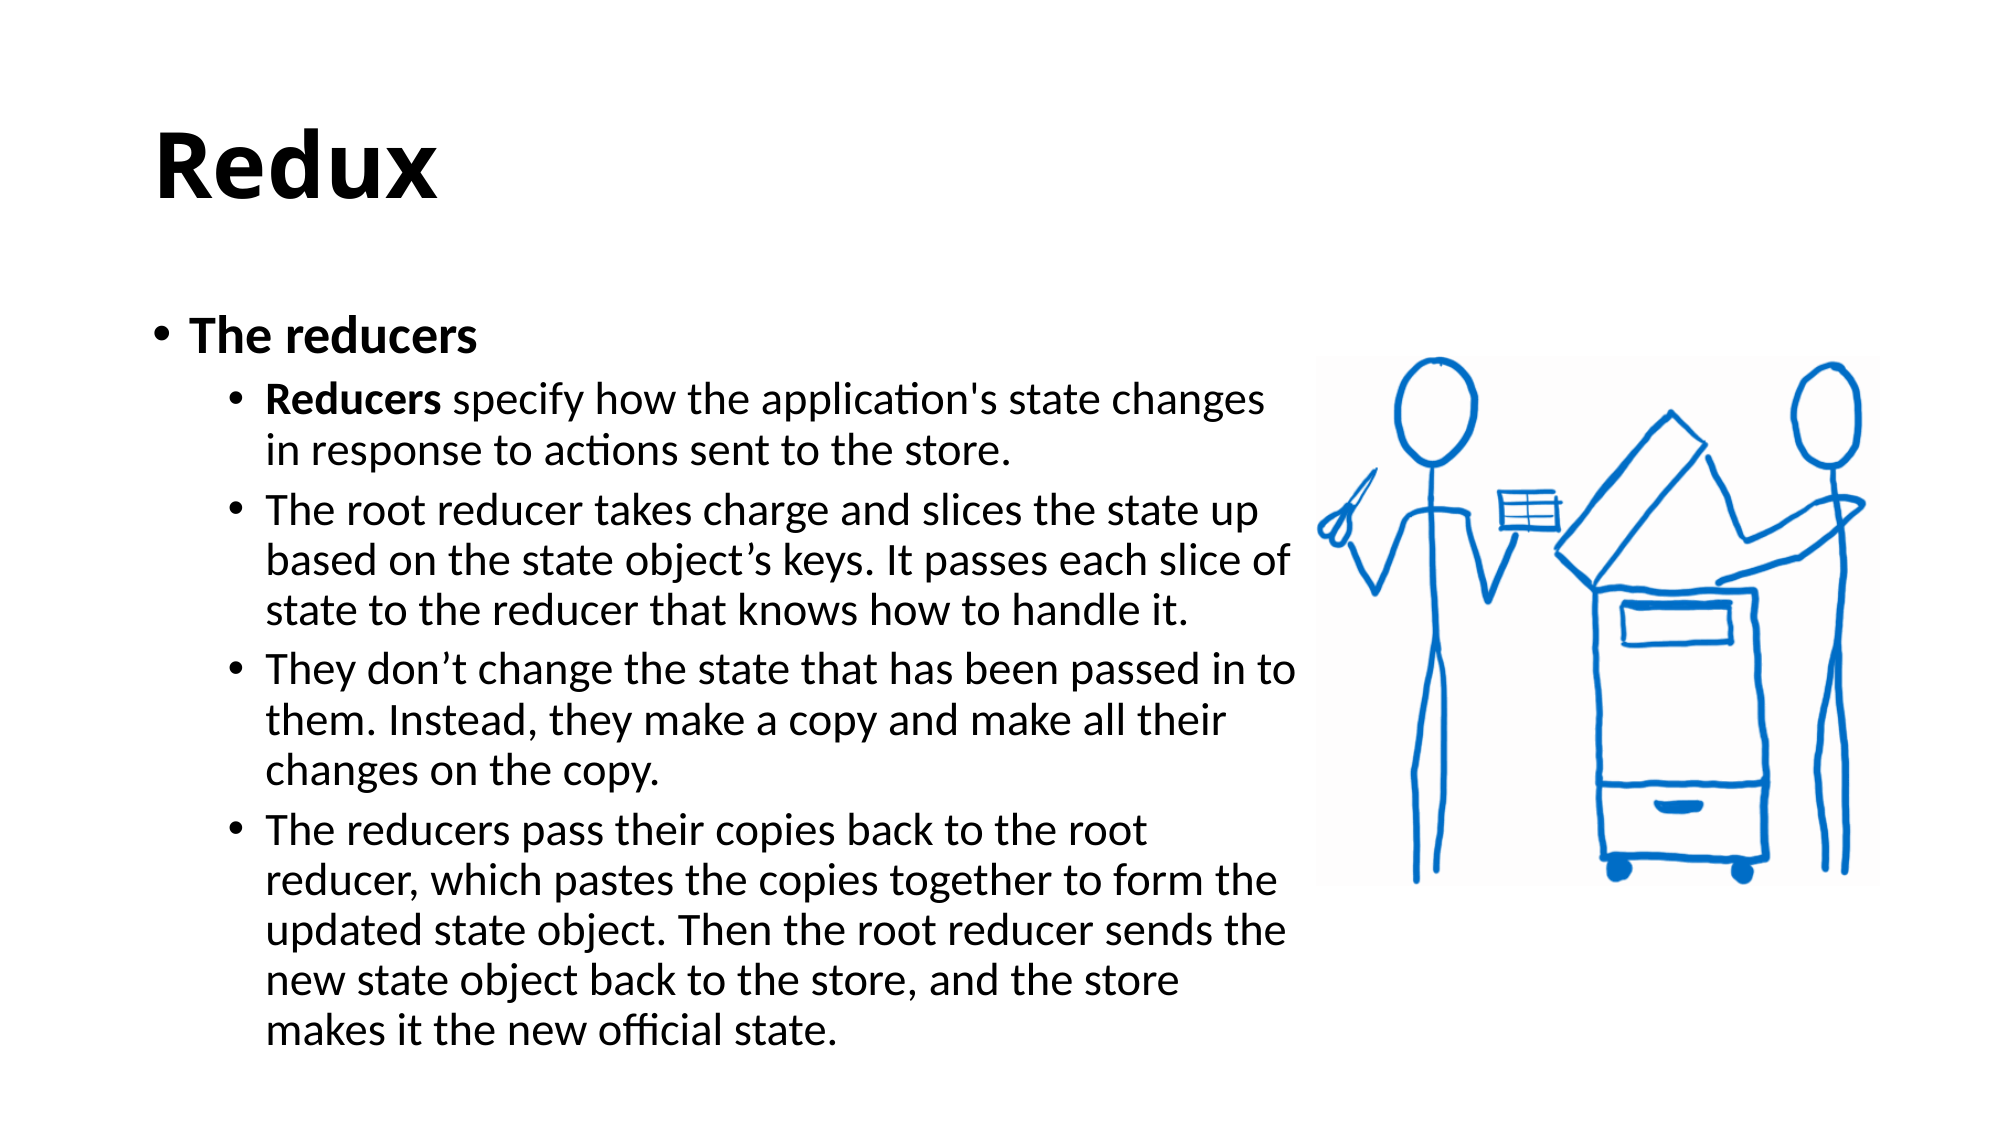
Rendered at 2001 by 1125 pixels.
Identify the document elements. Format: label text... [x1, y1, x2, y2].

picture [1316, 356, 1880, 886]
title Redux [137, 59, 1863, 278]
list The reducers Reducers specify how the application's state changes in response to actions sent to the store. The root reducer takes charge and slices the state up based on the state object’s keys. It passes each slice of state to the reducer that knows how to handle it. They don’t change the state that has been passed in to them. Instead, they make a copy and make all their changes on the copy. The reducers pass their copies back to the root reducer, which pastes the copies together to form the updated state object. Then the root reducer sends the new state object back to the store, and the store makes it the new official state. [137, 299, 1317, 1066]
